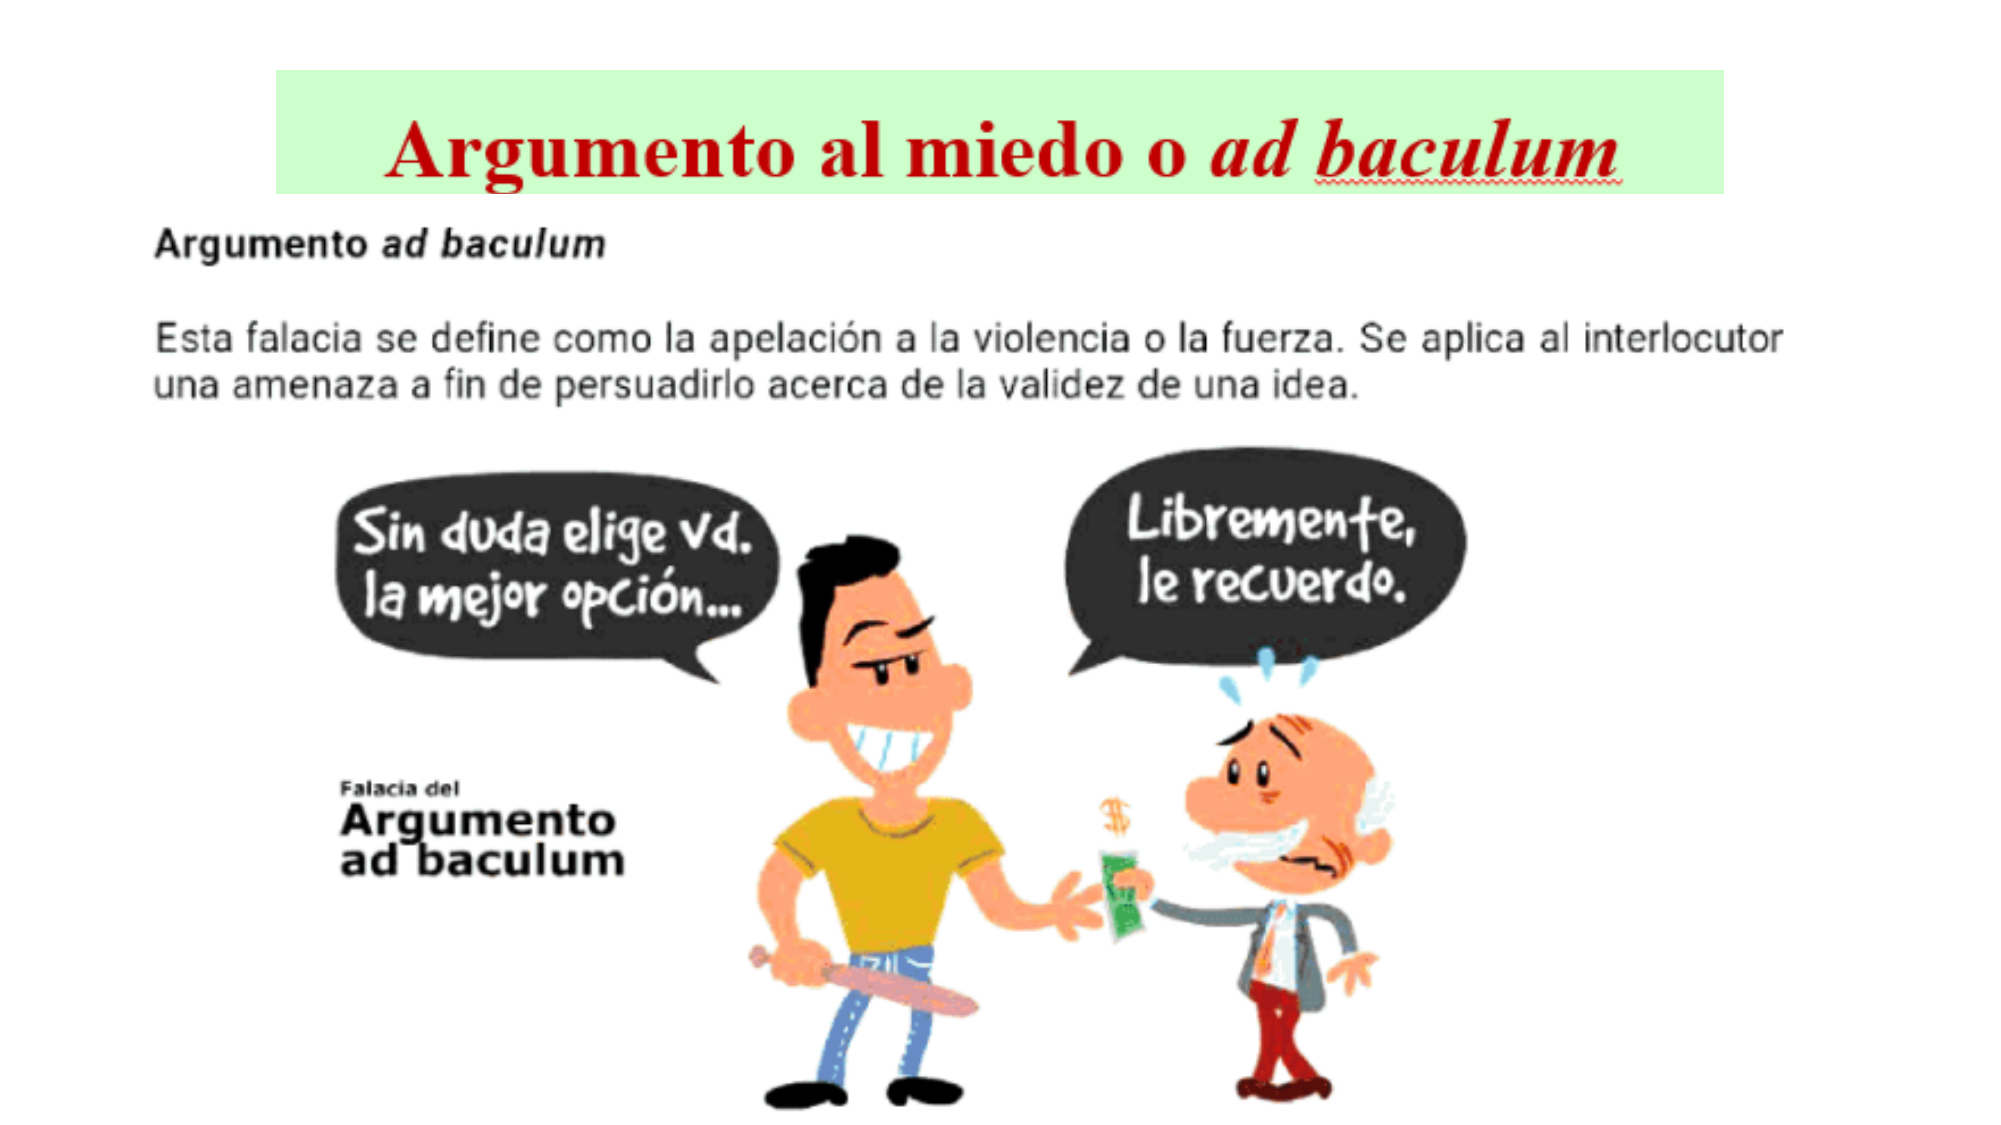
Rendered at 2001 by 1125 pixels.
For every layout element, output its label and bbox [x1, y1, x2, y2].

picture [113, 70, 1818, 1125]
